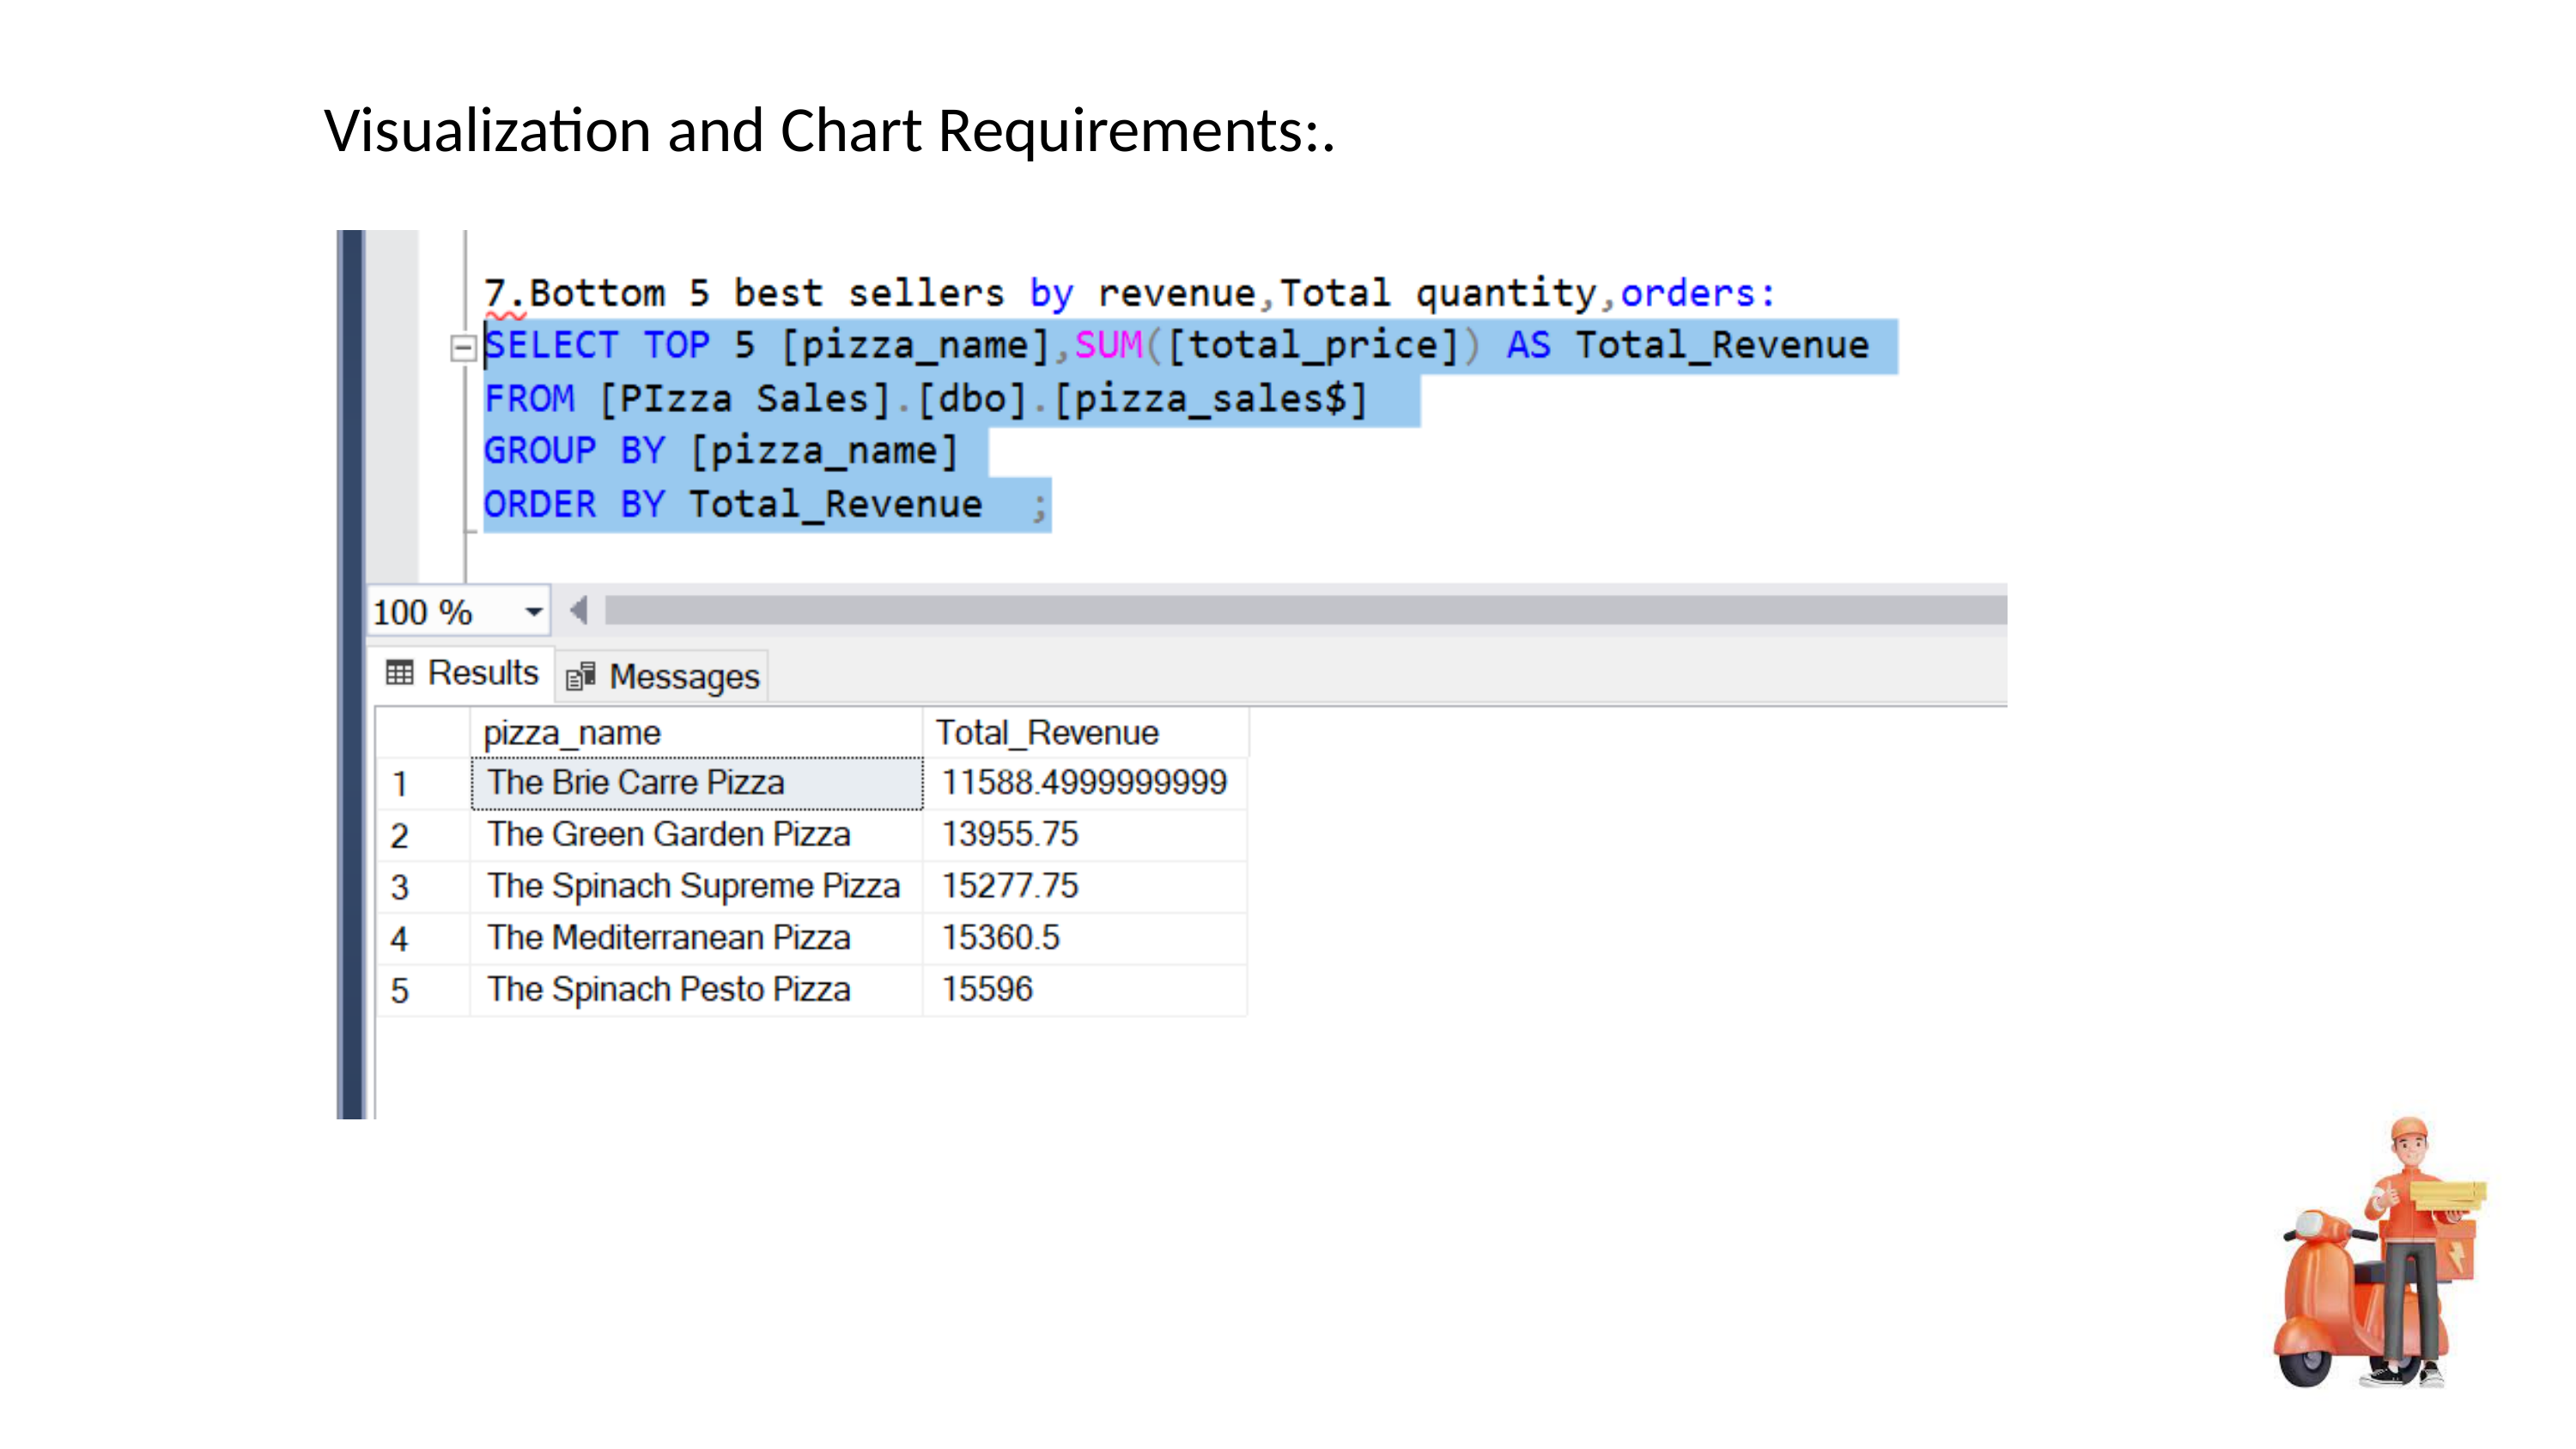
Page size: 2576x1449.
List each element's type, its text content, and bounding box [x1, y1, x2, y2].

picture [2221, 1099, 2524, 1403]
picture [235, 230, 2008, 1119]
text_box Visualization and Chart Requirements:. [311, 80, 2275, 171]
